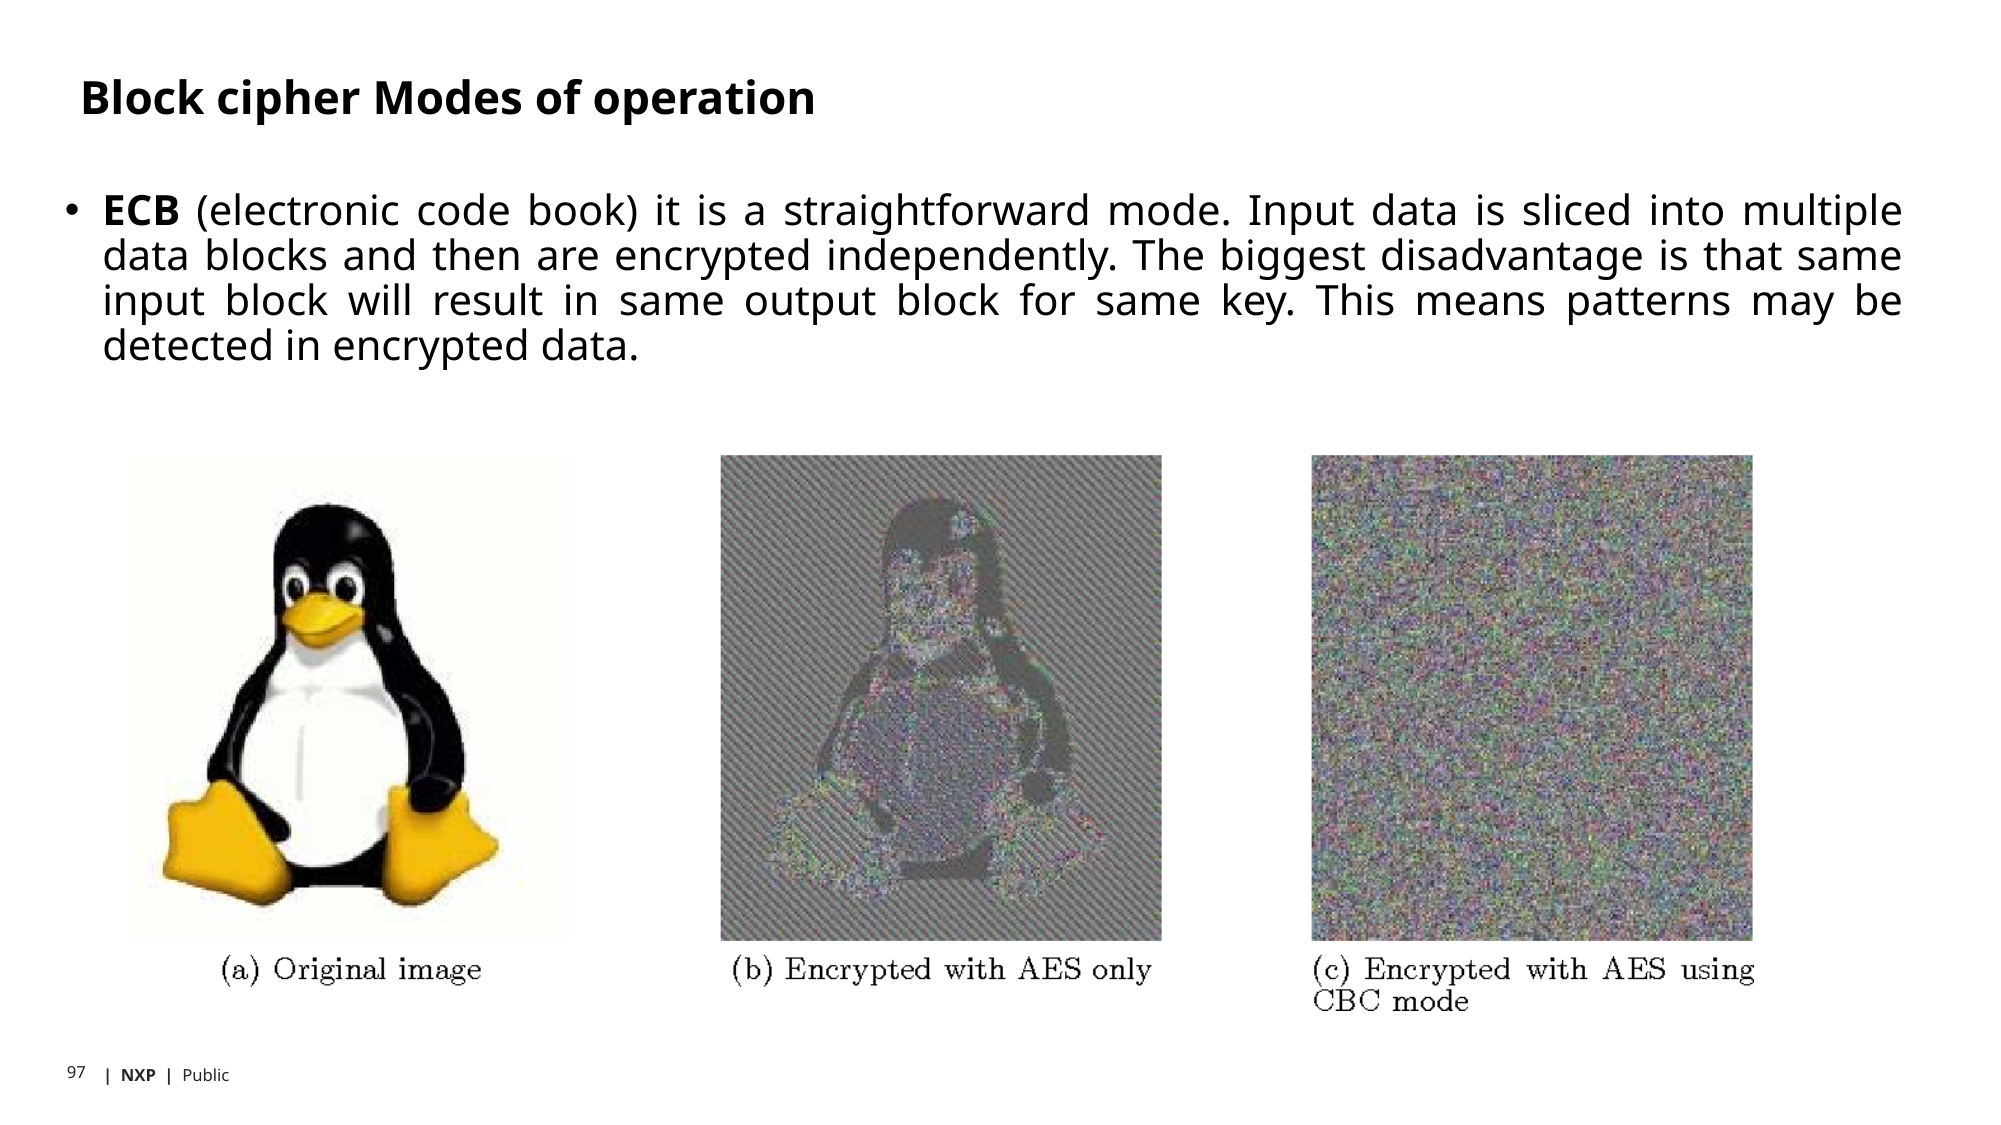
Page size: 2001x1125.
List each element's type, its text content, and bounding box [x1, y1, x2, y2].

title Block cipher Modes of operation [64, 67, 1940, 176]
list ECB (electronic code book) it is a straightforward mode. Input data is sliced into multiple data blocks and then are encrypted independently. The biggest disadvantage is that same input block will result in same output block for same key. This means patterns may be detected in encrypted data. [64, 189, 1904, 441]
picture [130, 454, 1754, 1011]
